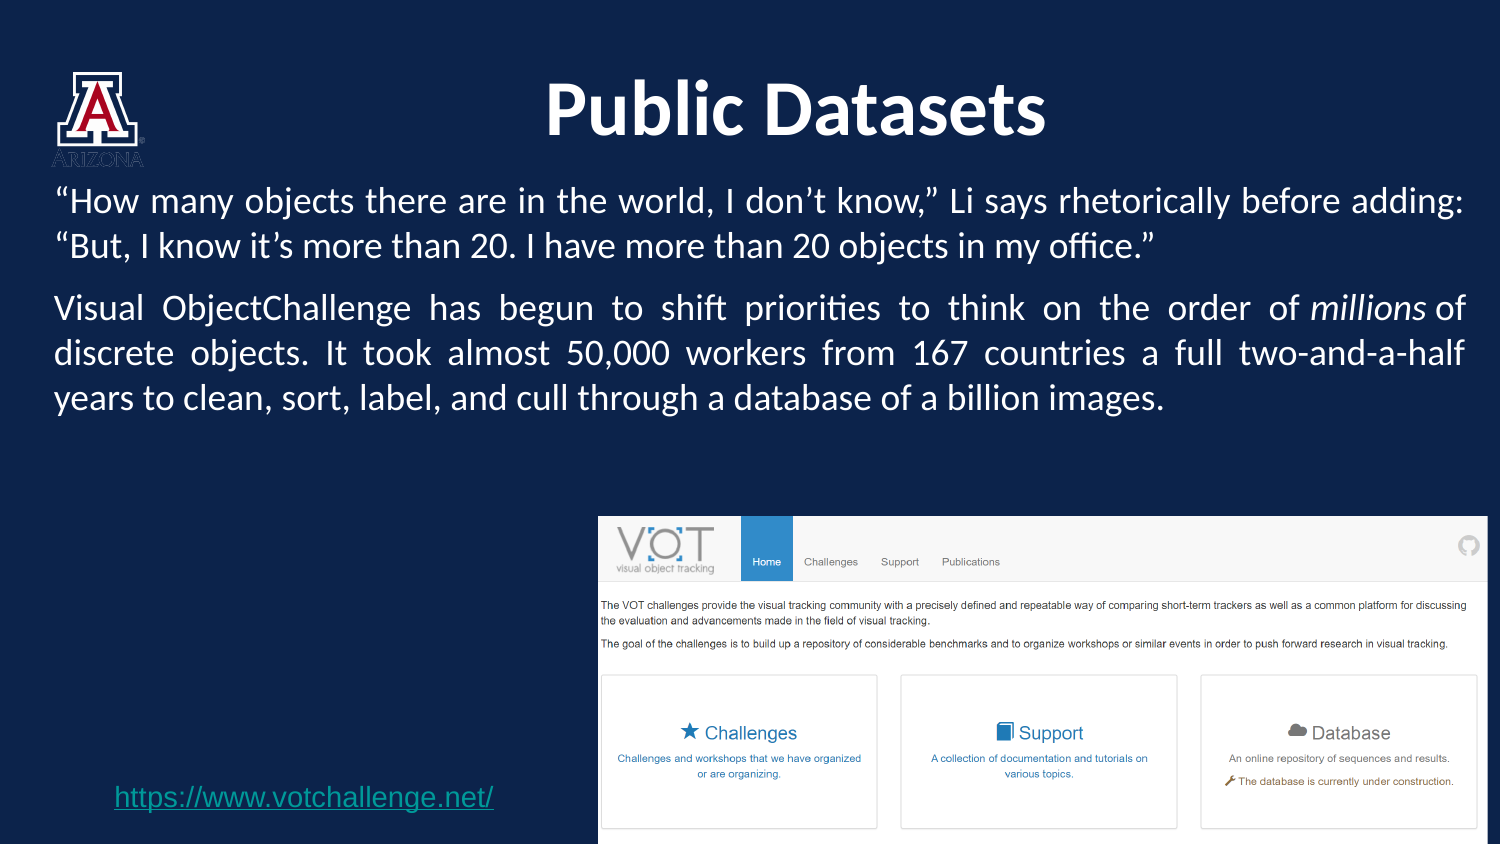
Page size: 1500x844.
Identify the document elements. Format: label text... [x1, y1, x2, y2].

title Public Datasets [144, 56, 1449, 151]
list “How many objects there are in the world, I don’t know,” Li says rhetorically before adding: “But, I know it’s more than 20. I have more than 20 objects in my office.” Visual ObjectChallenge has begun to shift priorities to think on the order of millions of discrete objects. It took almost 50,000 workers from 167 countries a full two-and-a-half years to clean, sort, label, and cull through a database of a billion images. [31, 170, 1473, 731]
picture [51, 72, 145, 167]
picture [597, 516, 1488, 844]
text_box https://www.votchallenge.net/ [99, 770, 510, 821]
